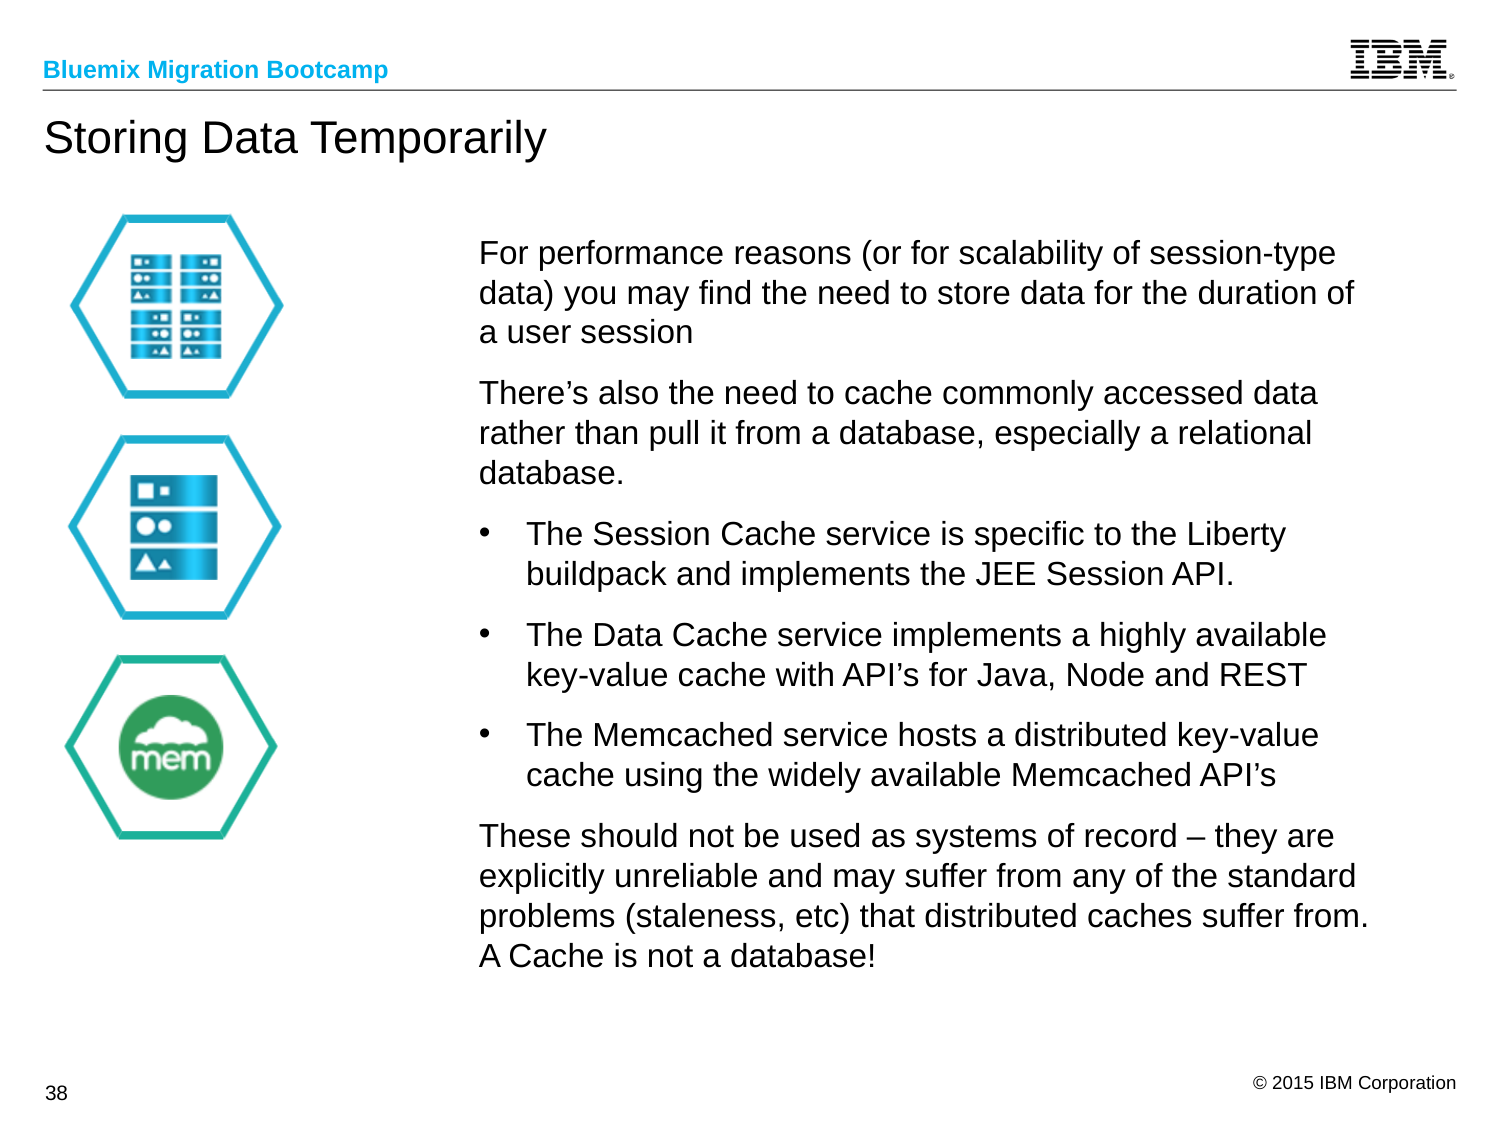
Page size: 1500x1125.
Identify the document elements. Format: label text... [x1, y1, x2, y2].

picture [55, 651, 284, 850]
text_box For performance reasons (or for scalability of session-type data) you may find the need to store data for the duration of a user session There’s also the need to cache commonly accessed data rather than pull it from a database, especially a relational database. The Session Cache service is specific to the Liberty buildpack and implements the JEE Session API. The Data Cache service implements a highly available key-value cache with API’s for Java, Node and REST The Memcached service hosts a distributed key-value cache using the widely available Memcached API’s These should not be used as systems of record – they are explicitly unreliable and may suffer from any of the standard problems (staleness, etc) that distributed caches suffer from. A Cache is not a database! [464, 223, 1398, 982]
title Storing Data Temporarily [43, 100, 1464, 288]
picture [1336, 24, 1457, 91]
picture [53, 199, 286, 407]
picture [51, 429, 286, 626]
